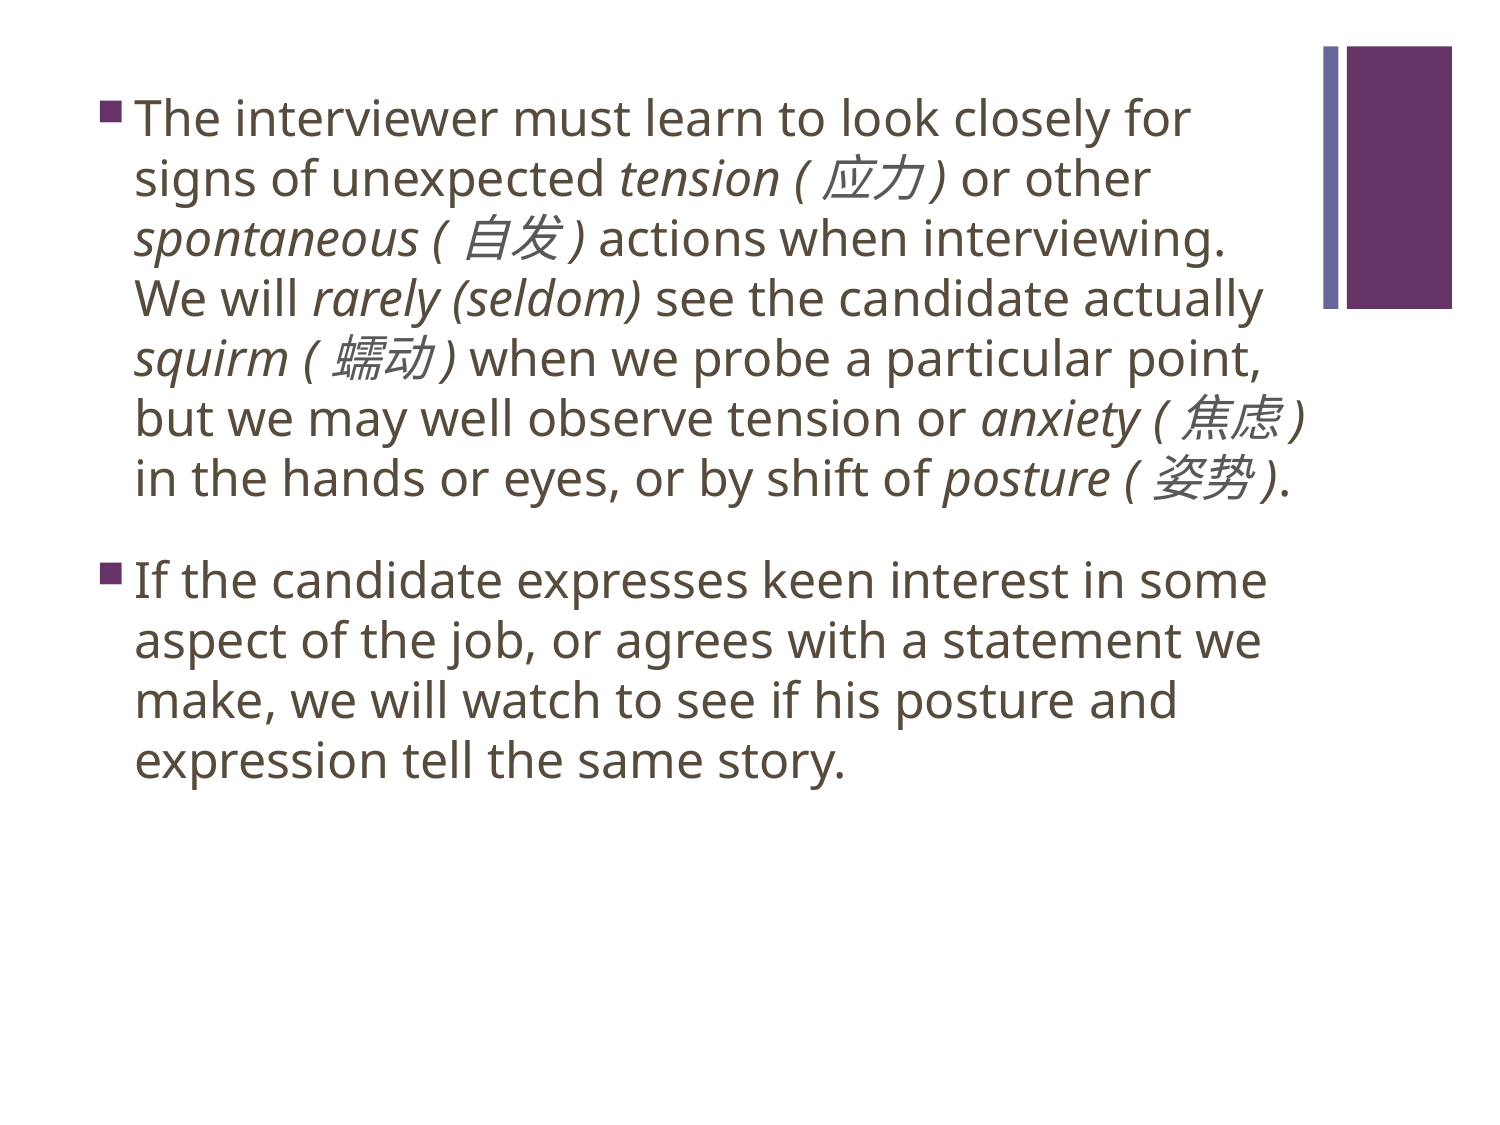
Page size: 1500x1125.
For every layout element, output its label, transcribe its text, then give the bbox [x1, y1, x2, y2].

list The interviewer must learn to look closely for signs of unexpected tension (应力) or other spontaneous (自发) actions when interviewing. We will rarely (seldom) see the candidate actually squirm (蠕动) when we probe a particular point, but we may well observe tension or anxiety (焦虑) in the hands or eyes, or by shift of posture (姿势). If the candidate expresses keen interest in some aspect of the job, or agrees with a statement we make, we will watch to see if his posture and expression tell the same story. [81, 79, 1322, 1005]
